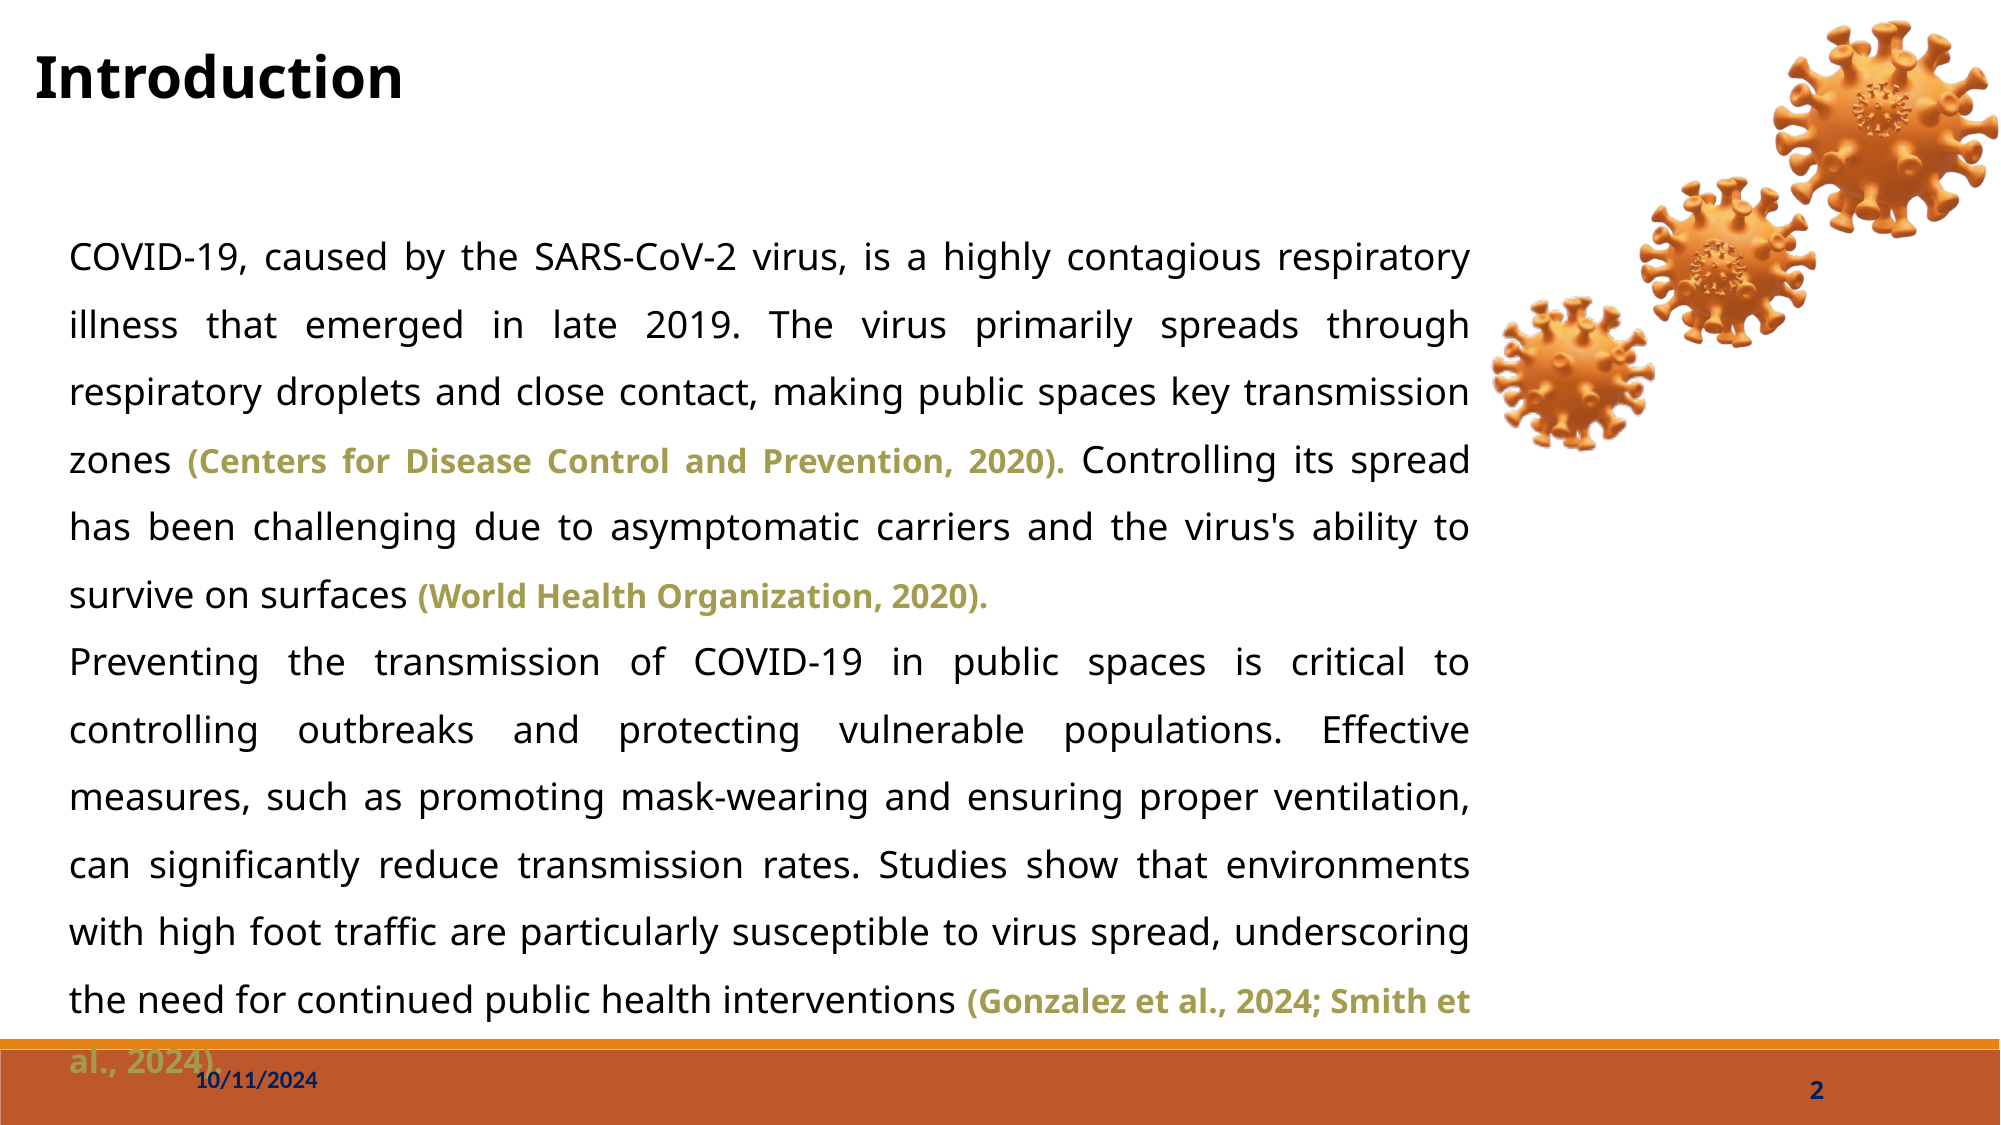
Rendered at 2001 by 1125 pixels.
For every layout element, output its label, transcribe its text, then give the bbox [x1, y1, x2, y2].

picture [1444, 0, 2000, 471]
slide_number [180, 1059, 586, 1120]
text_box Introduction [20, 32, 583, 118]
slide_number 2 [1624, 1059, 1840, 1120]
text_box COVID-19, caused by the SARS-CoV-2 virus, is a highly contagious respiratory illness that emerged in late 2019. The virus primarily spreads through respiratory droplets and close contact, making public spaces key transmission zones (Centers for Disease Control and Prevention, 2020). Controlling its spread has been challenging due to asymptomatic carriers and the virus's ability to survive on surfaces (World Health Organization, 2020). Preventing the transmission of COVID-19 in public spaces is critical to controlling outbreaks and protecting vulnerable populations. Effective measures, such as promoting mask-wearing and ensuring proper ventilation, can significantly reduce transmission rates. Studies show that environments with high foot traffic are particularly susceptible to virus spread, underscoring the need for continued public health interventions (Gonzalez et al., 2024; Smith et al., 2024). [54, 203, 1487, 1088]
